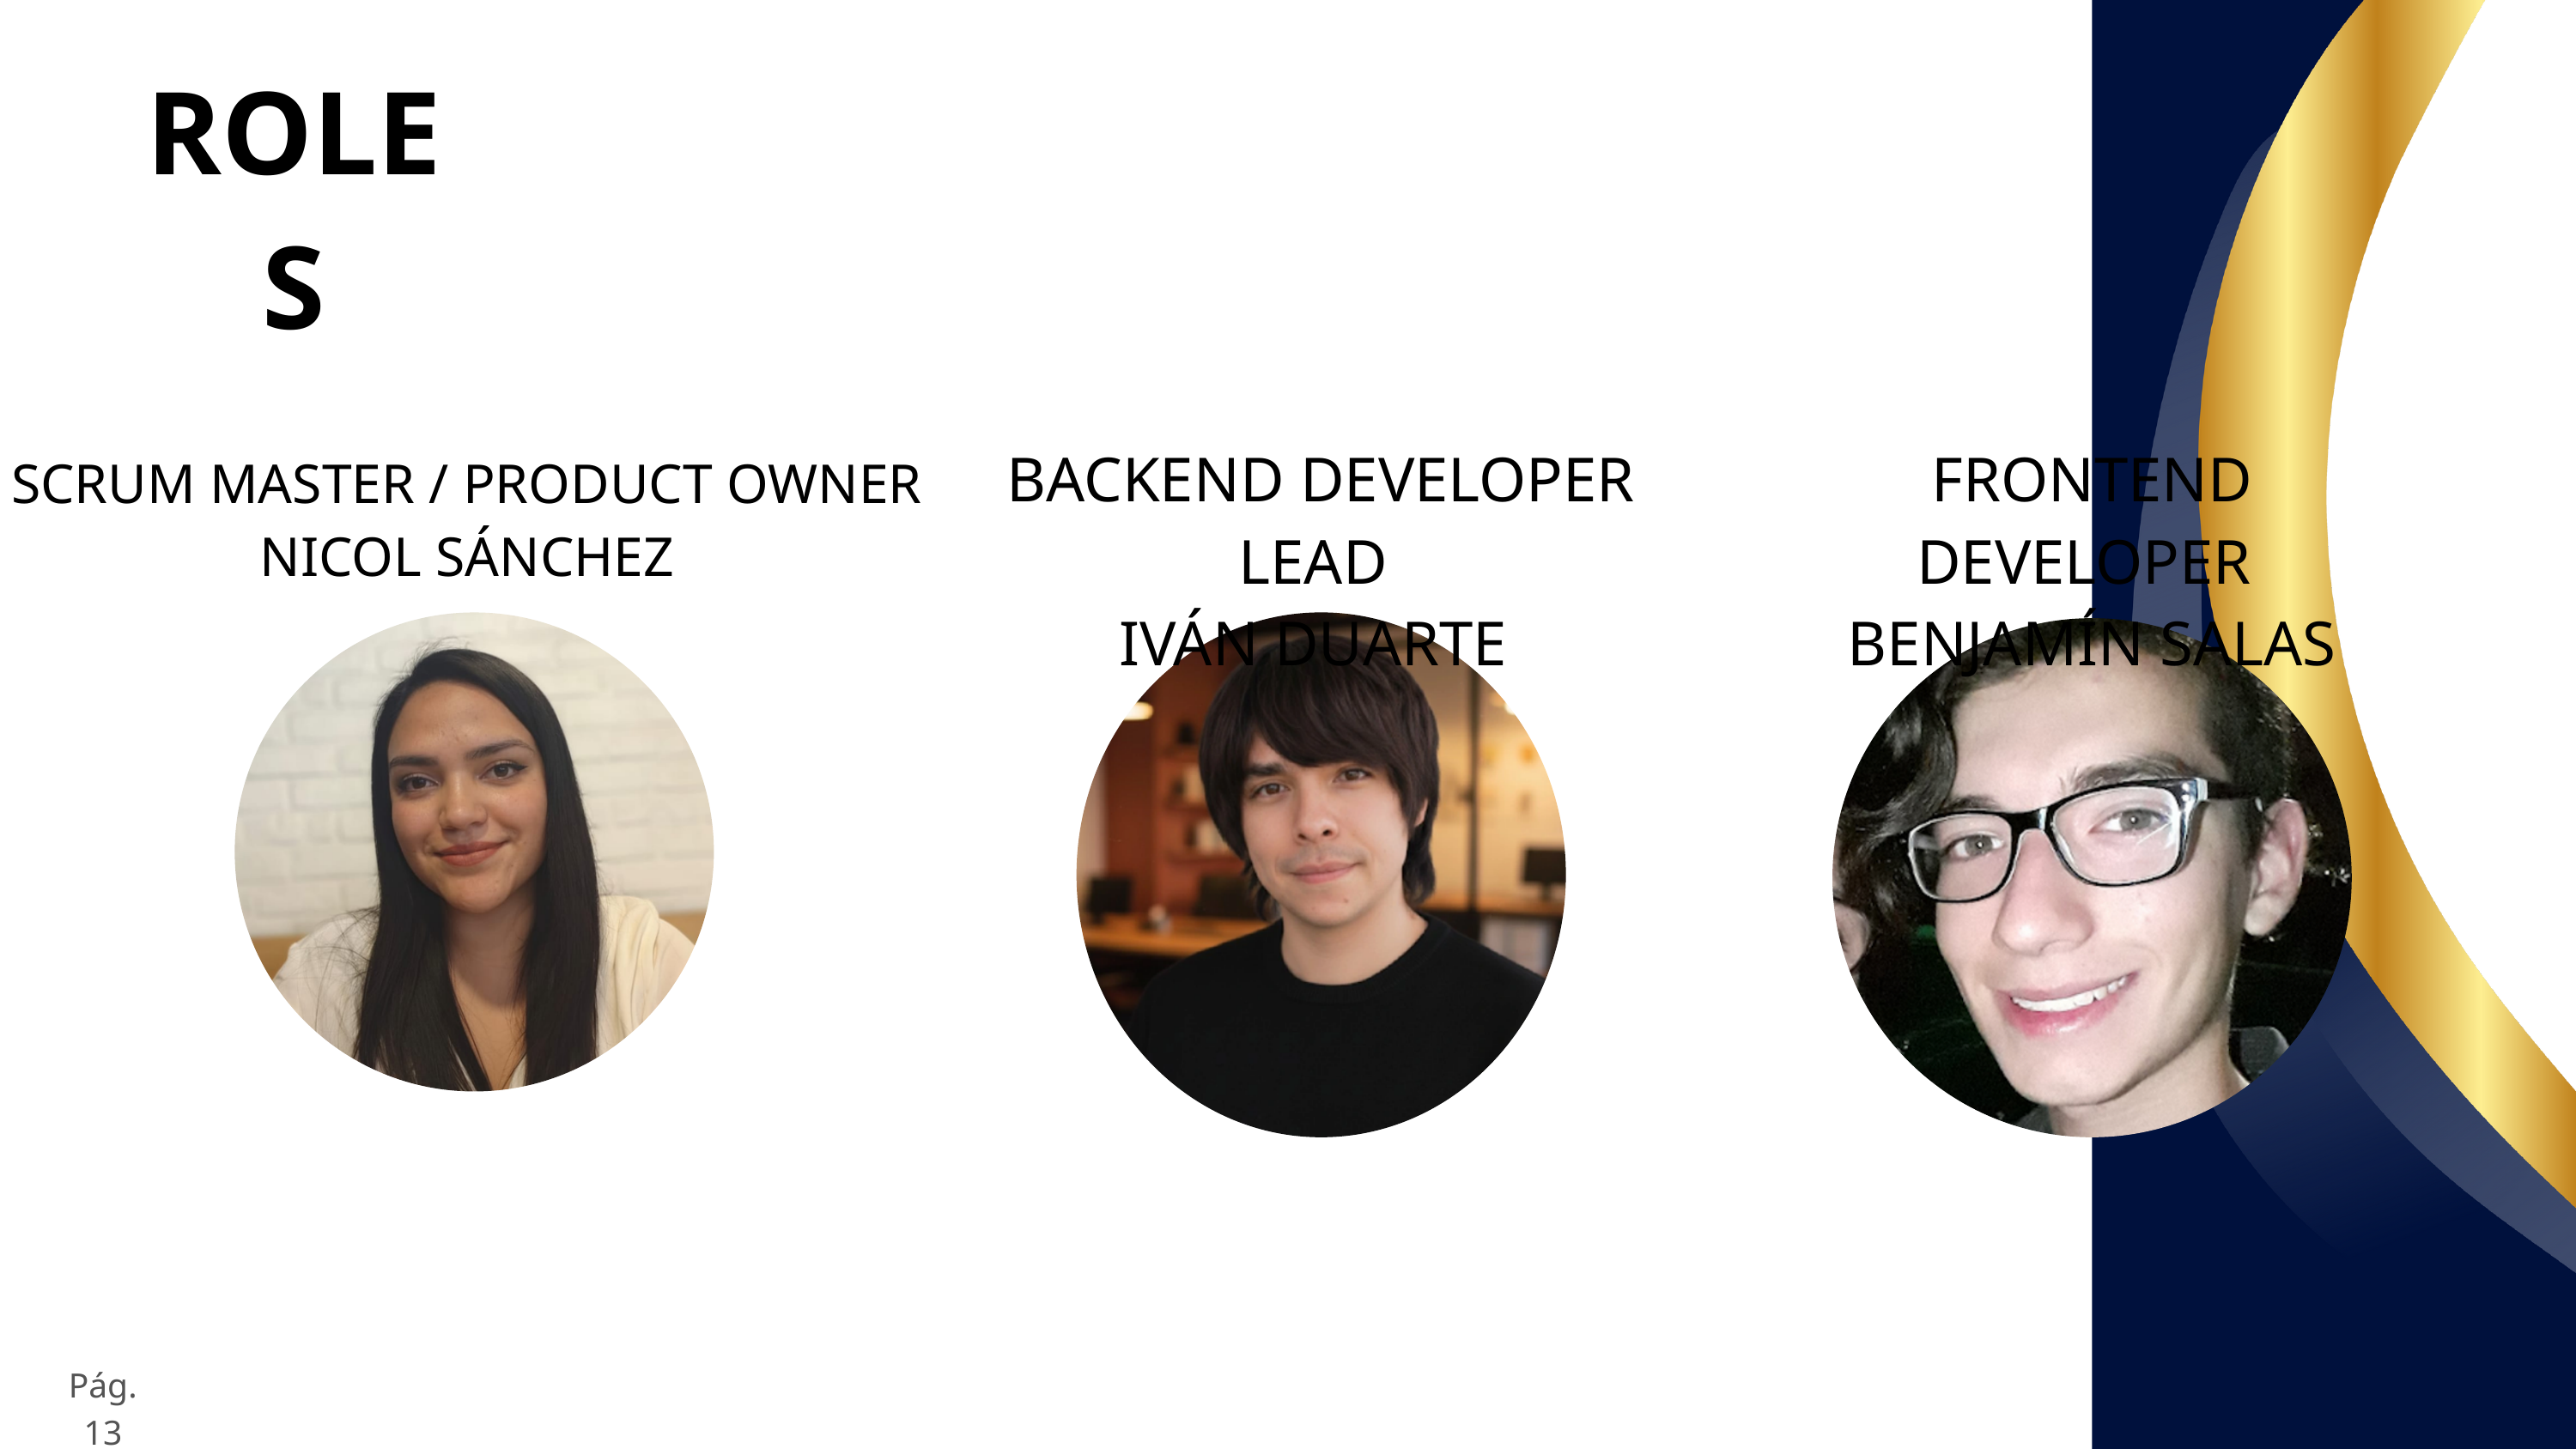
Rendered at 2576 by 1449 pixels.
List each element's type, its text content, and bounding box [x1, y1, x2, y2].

text_box FRONTEND DEVELOPER BENJAMÍN SALAS [1795, 432, 2389, 678]
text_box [234, 612, 714, 1092]
text_box [2092, 0, 2576, 1449]
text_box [1832, 617, 2353, 1138]
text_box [1076, 612, 1566, 1138]
text_box ROLES [144, 42, 443, 352]
text_box SCRUM MASTER / PRODUCT OWNER NICOL SÁNCHEZ [0, 442, 949, 587]
text_box BACKEND DEVELOPER LEAD IVÁN DUARTE [973, 432, 1669, 678]
text_box Pág. 13 [46, 1358, 160, 1449]
